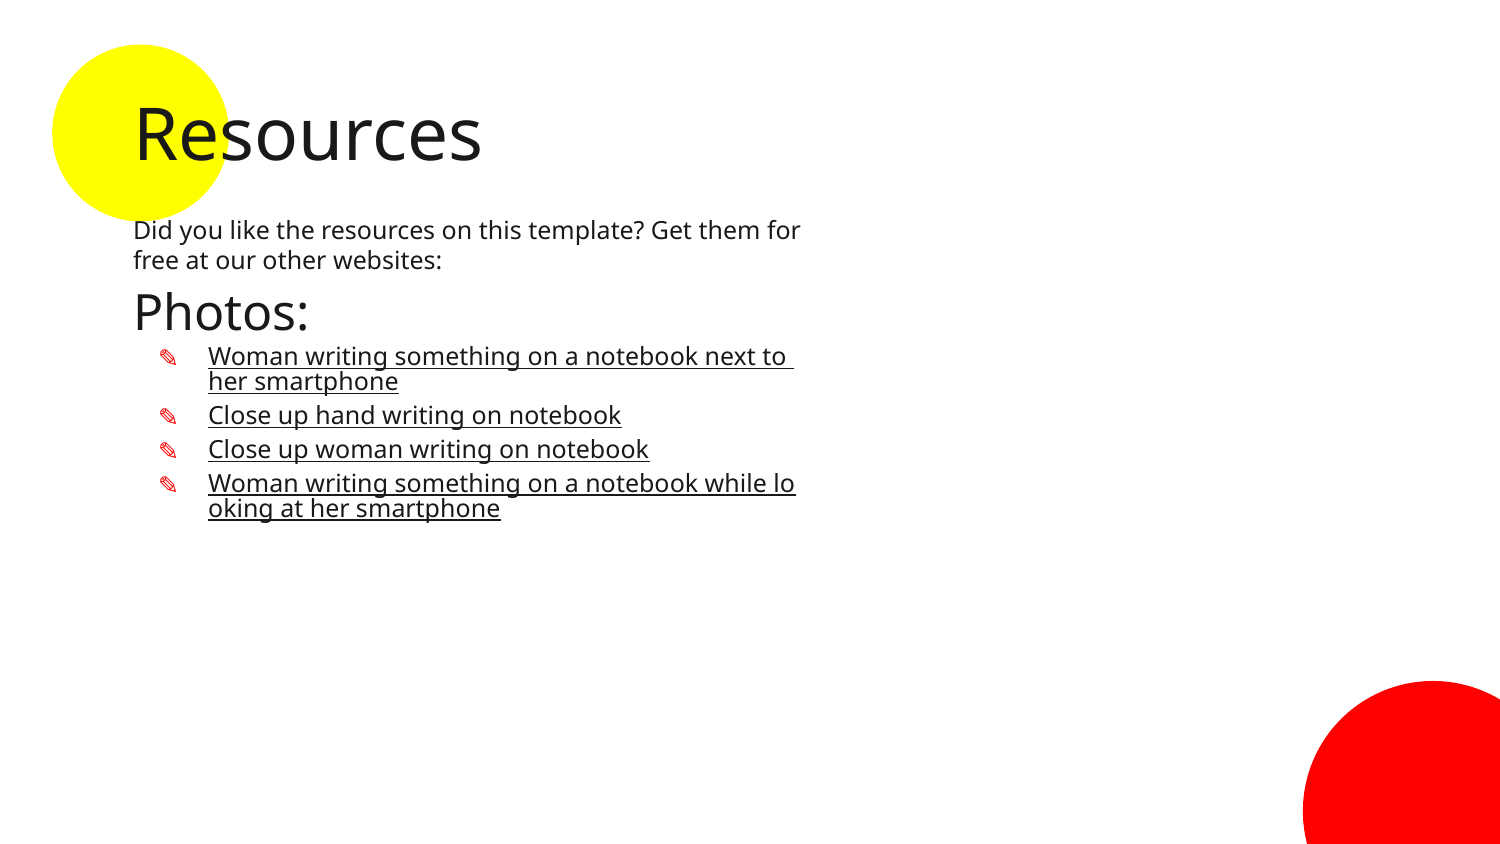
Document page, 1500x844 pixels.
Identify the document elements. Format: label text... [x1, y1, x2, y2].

list Did you like the resources on this template? Get them for free at our other websites: Photos: Woman writing something on a notebook next to her smartphone Close up hand writing on notebook Close up woman writing on notebook Woman writing something on a notebook while looking at her smartphone [118, 199, 822, 555]
title Resources [118, 72, 1382, 167]
text_box [1302, 680, 1500, 844]
text_box [52, 44, 223, 219]
